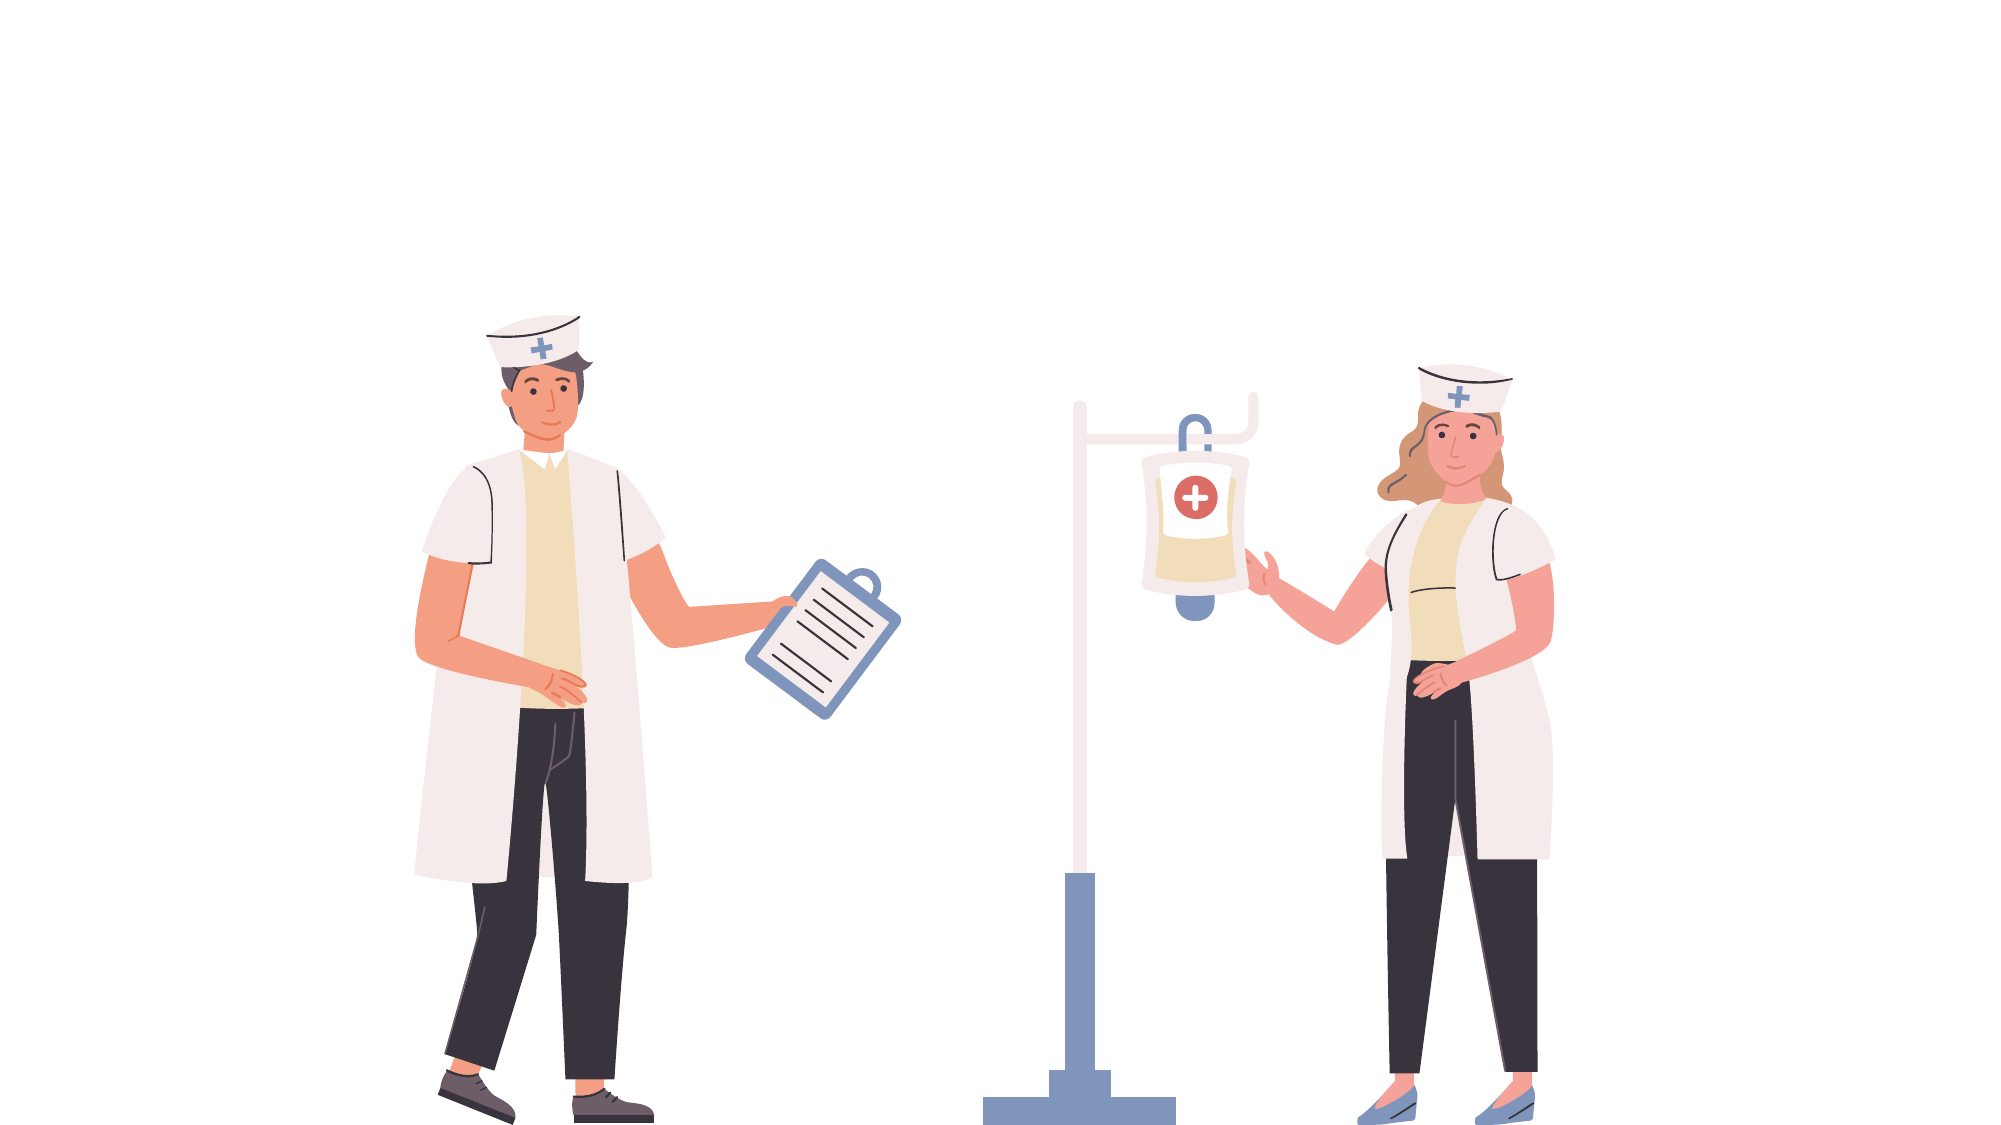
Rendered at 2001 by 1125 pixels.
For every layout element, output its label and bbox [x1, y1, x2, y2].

text_box [414, 315, 902, 1125]
text_box [983, 364, 1556, 1125]
